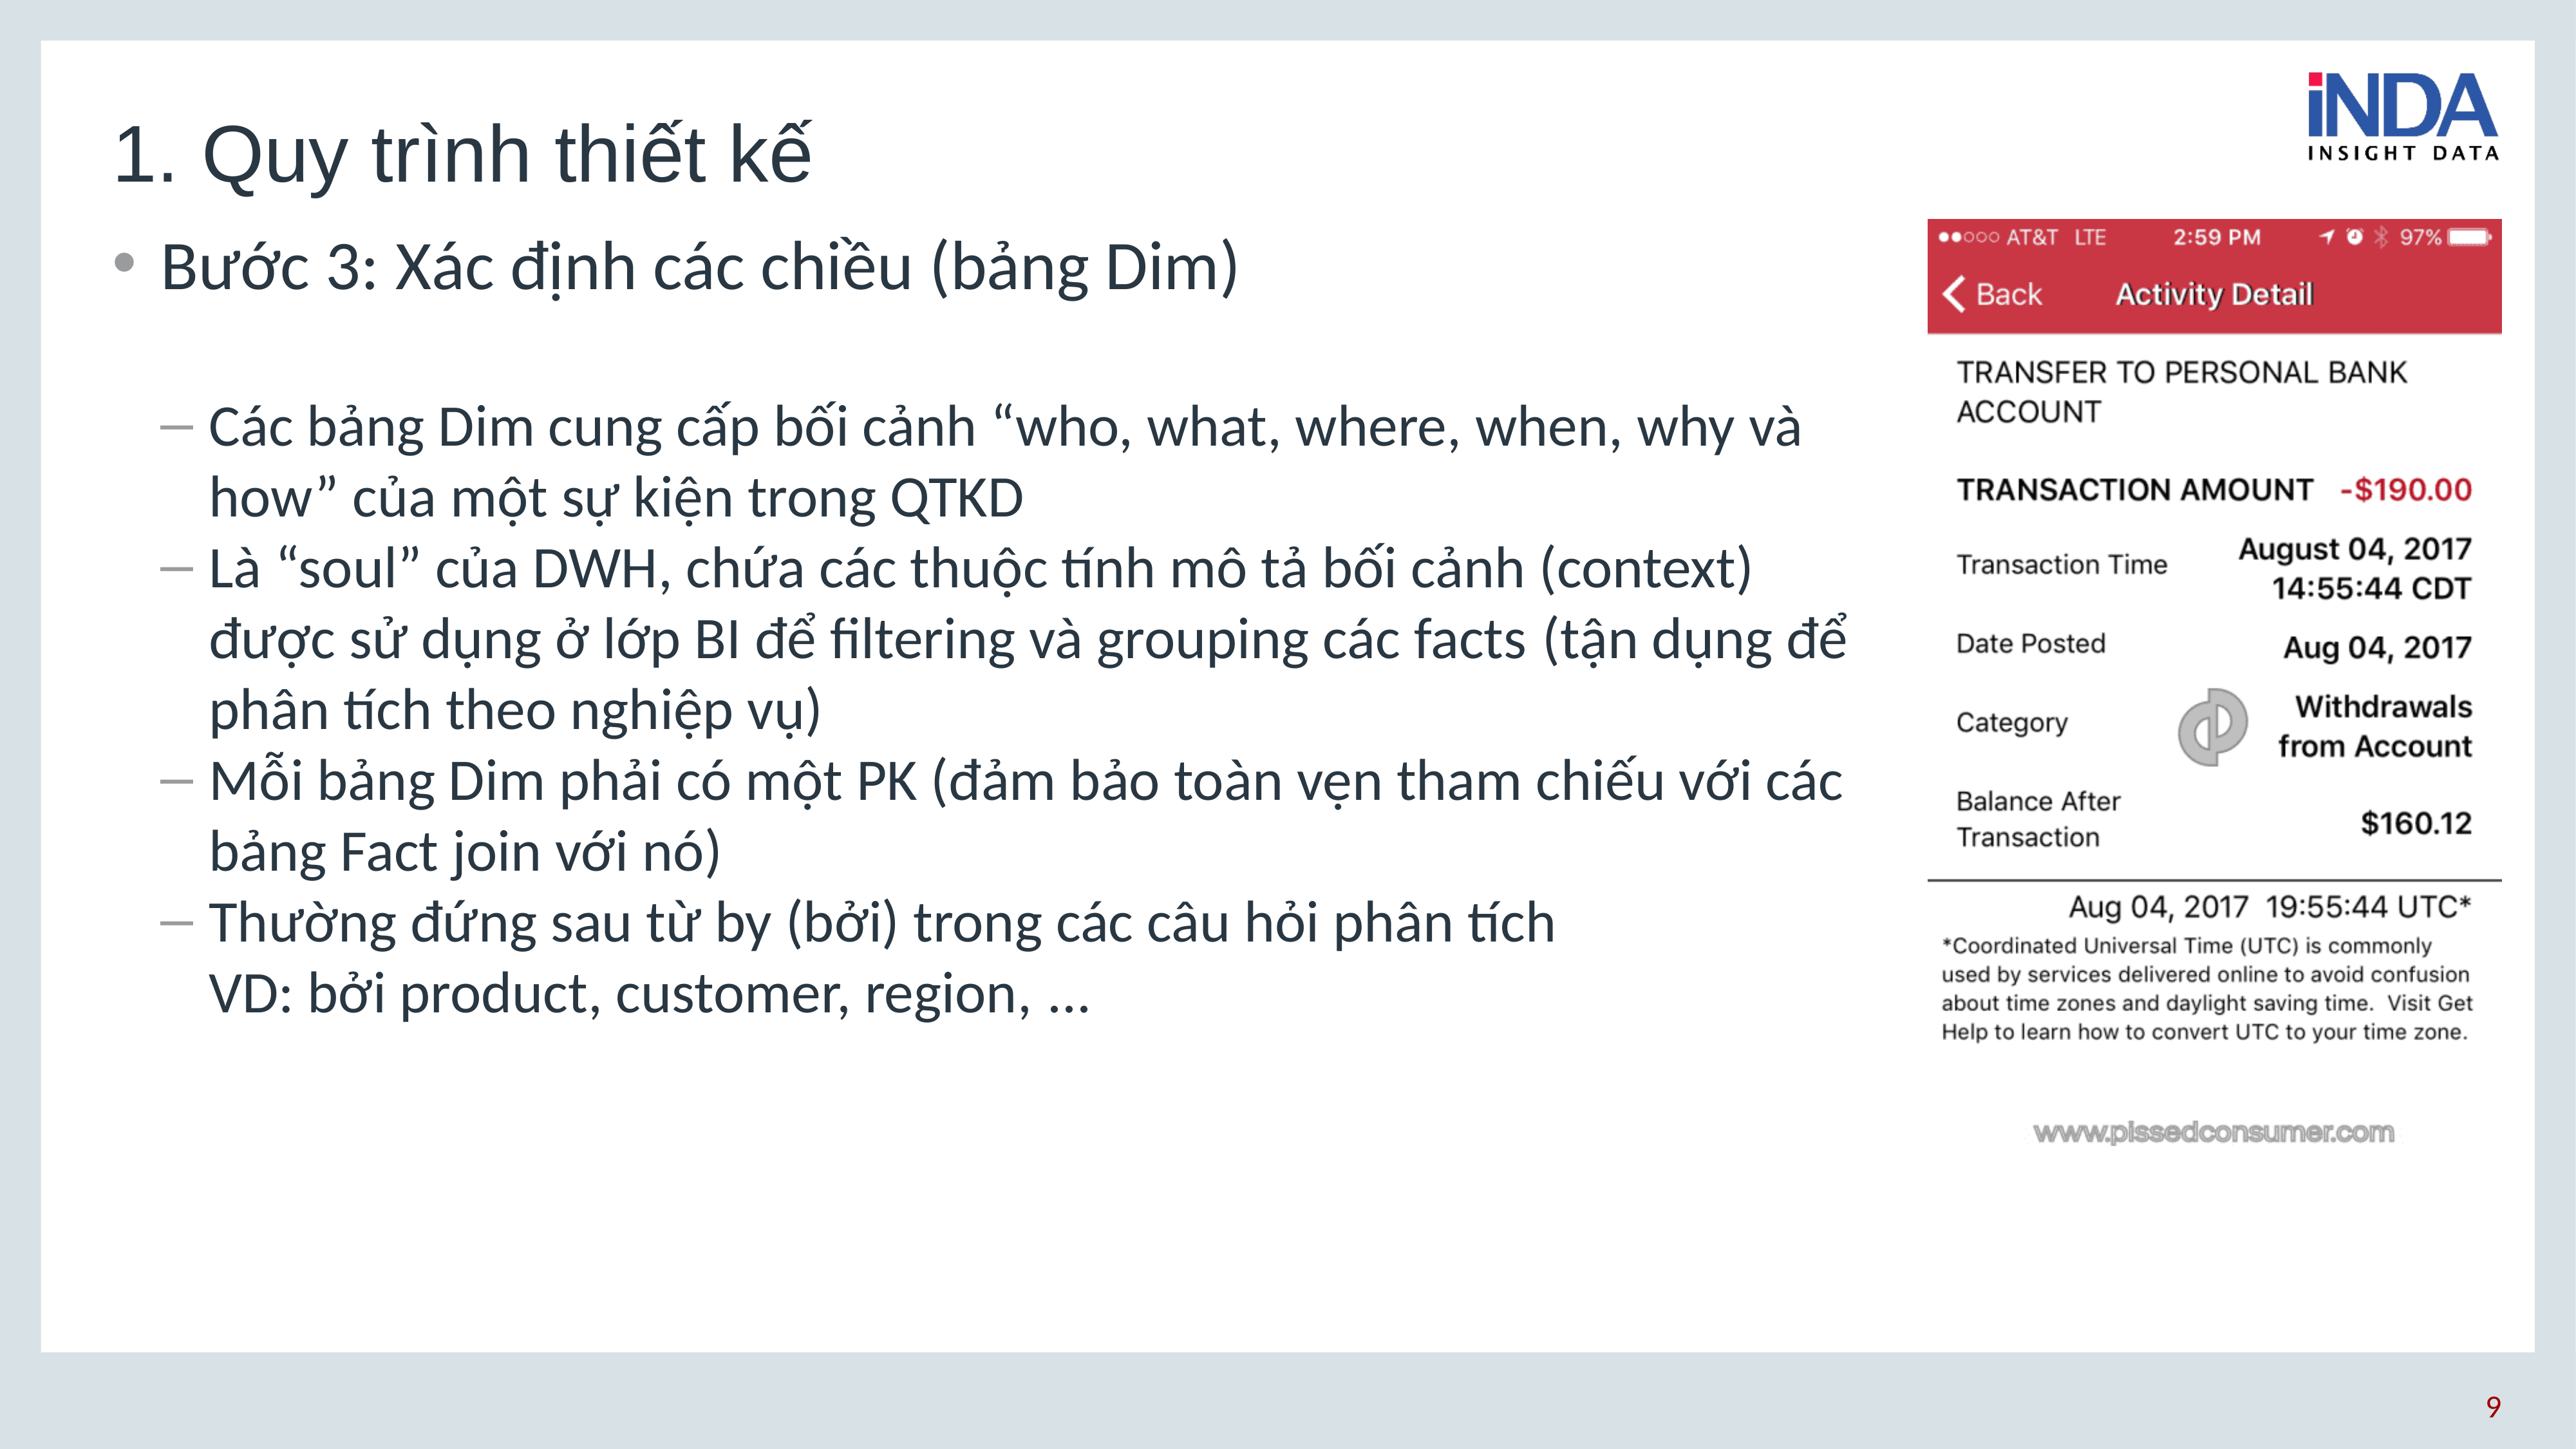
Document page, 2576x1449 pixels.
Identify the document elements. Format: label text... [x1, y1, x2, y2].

picture [2308, 71, 2499, 160]
list Bước 3: Xác định các chiều (bảng Dim) Các bảng Dim cung cấp bối cảnh “who, what, where, when, why và how” của một sự kiện trong QTKD Là “soul” của DWH, chứa các thuộc tính mô tả bối cảnh (context) được sử dụng ở lớp BI để filtering và grouping các facts (tận dụng để phân tích theo nghiệp vụ) Mỗi bảng Dim phải có một PK (đảm bảo toàn vẹn tham chiếu với các bảng Fact join với nó) Thường đứng sau từ by (bởi) trong các câu hỏi phân tích VD: bởi product, customer, region, ... [112, 220, 1872, 1256]
slide_number 9 [2430, 1385, 2502, 1424]
picture [1928, 219, 2502, 1238]
title 1. Quy trình thiết kế [112, 86, 2157, 198]
